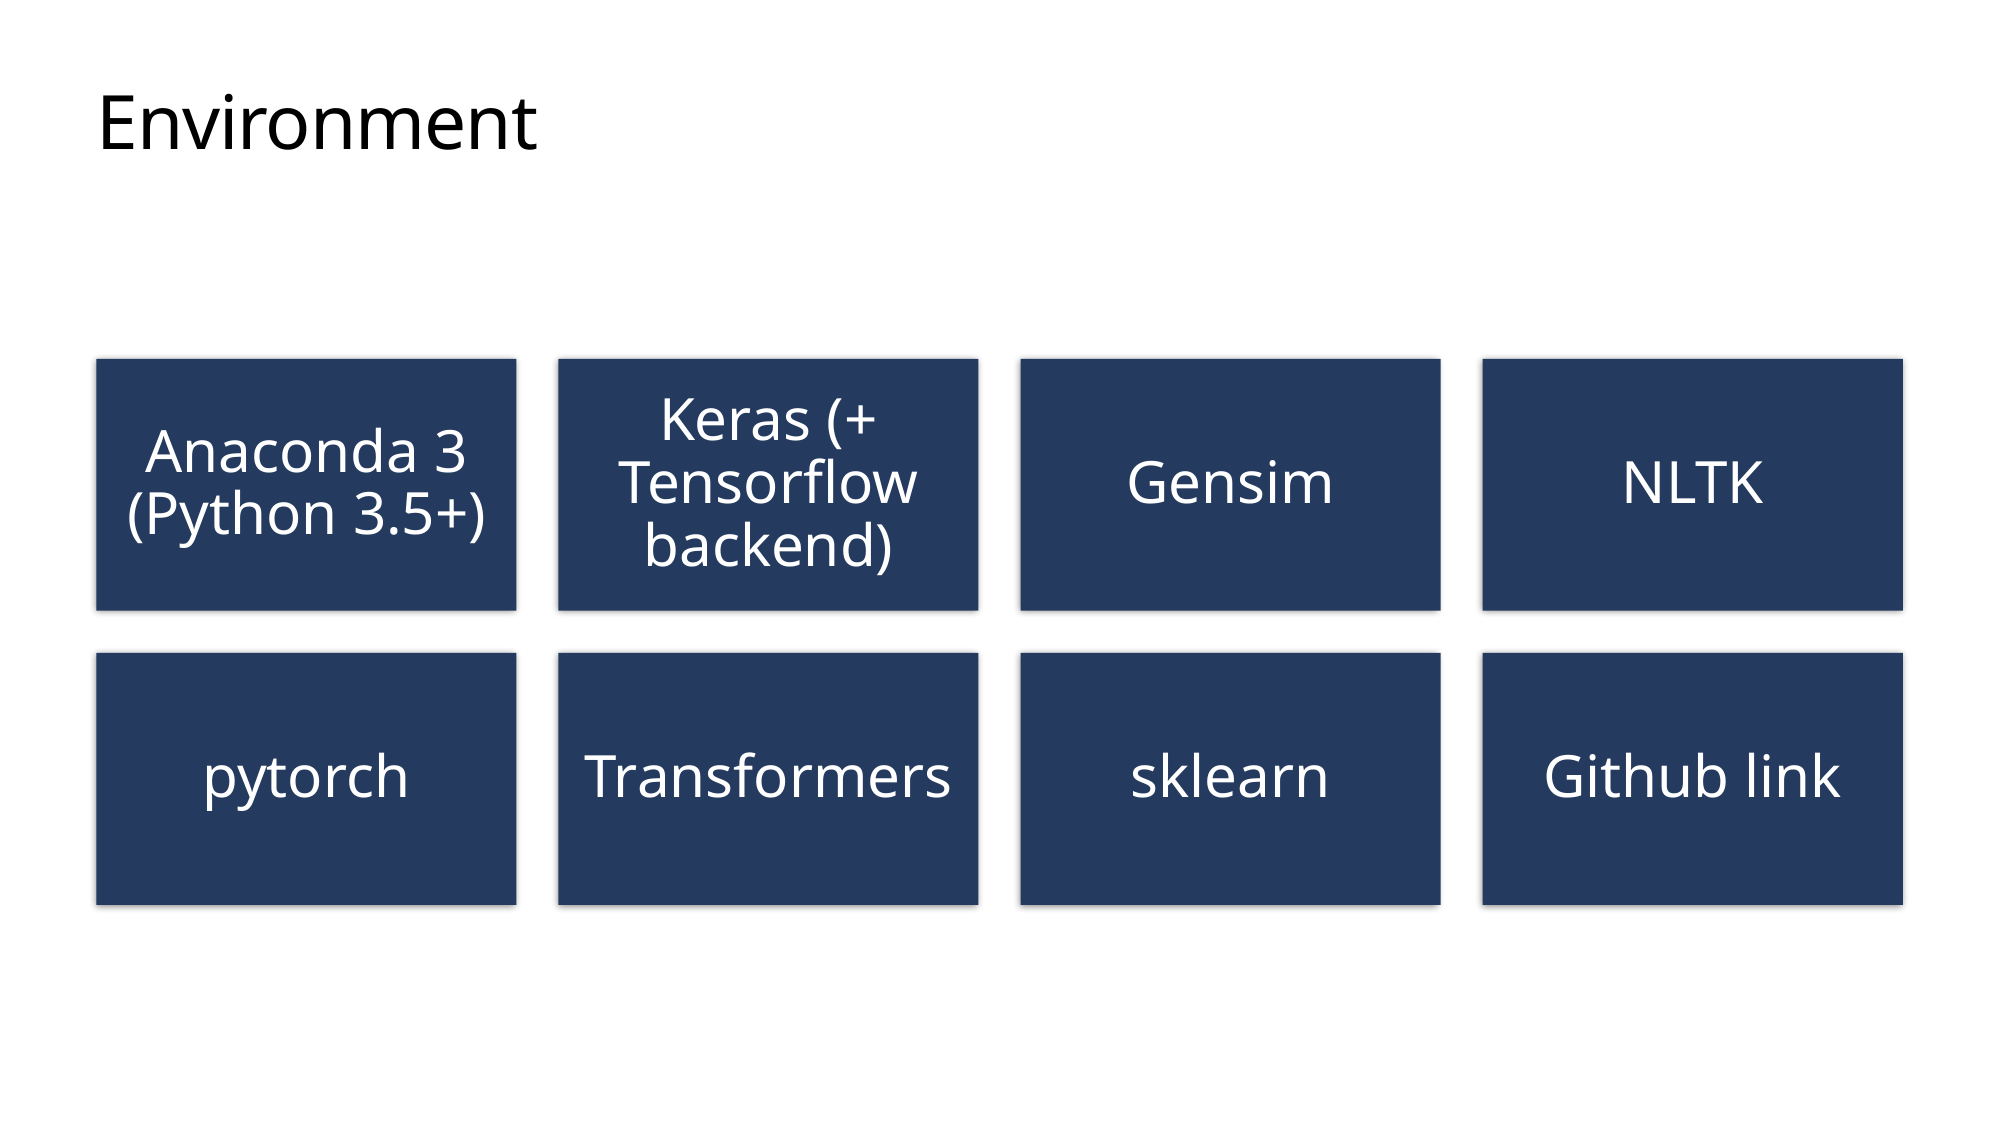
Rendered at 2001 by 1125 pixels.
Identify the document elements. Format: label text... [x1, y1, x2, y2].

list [95, 235, 1904, 1029]
title Environment [96, 75, 1904, 166]
